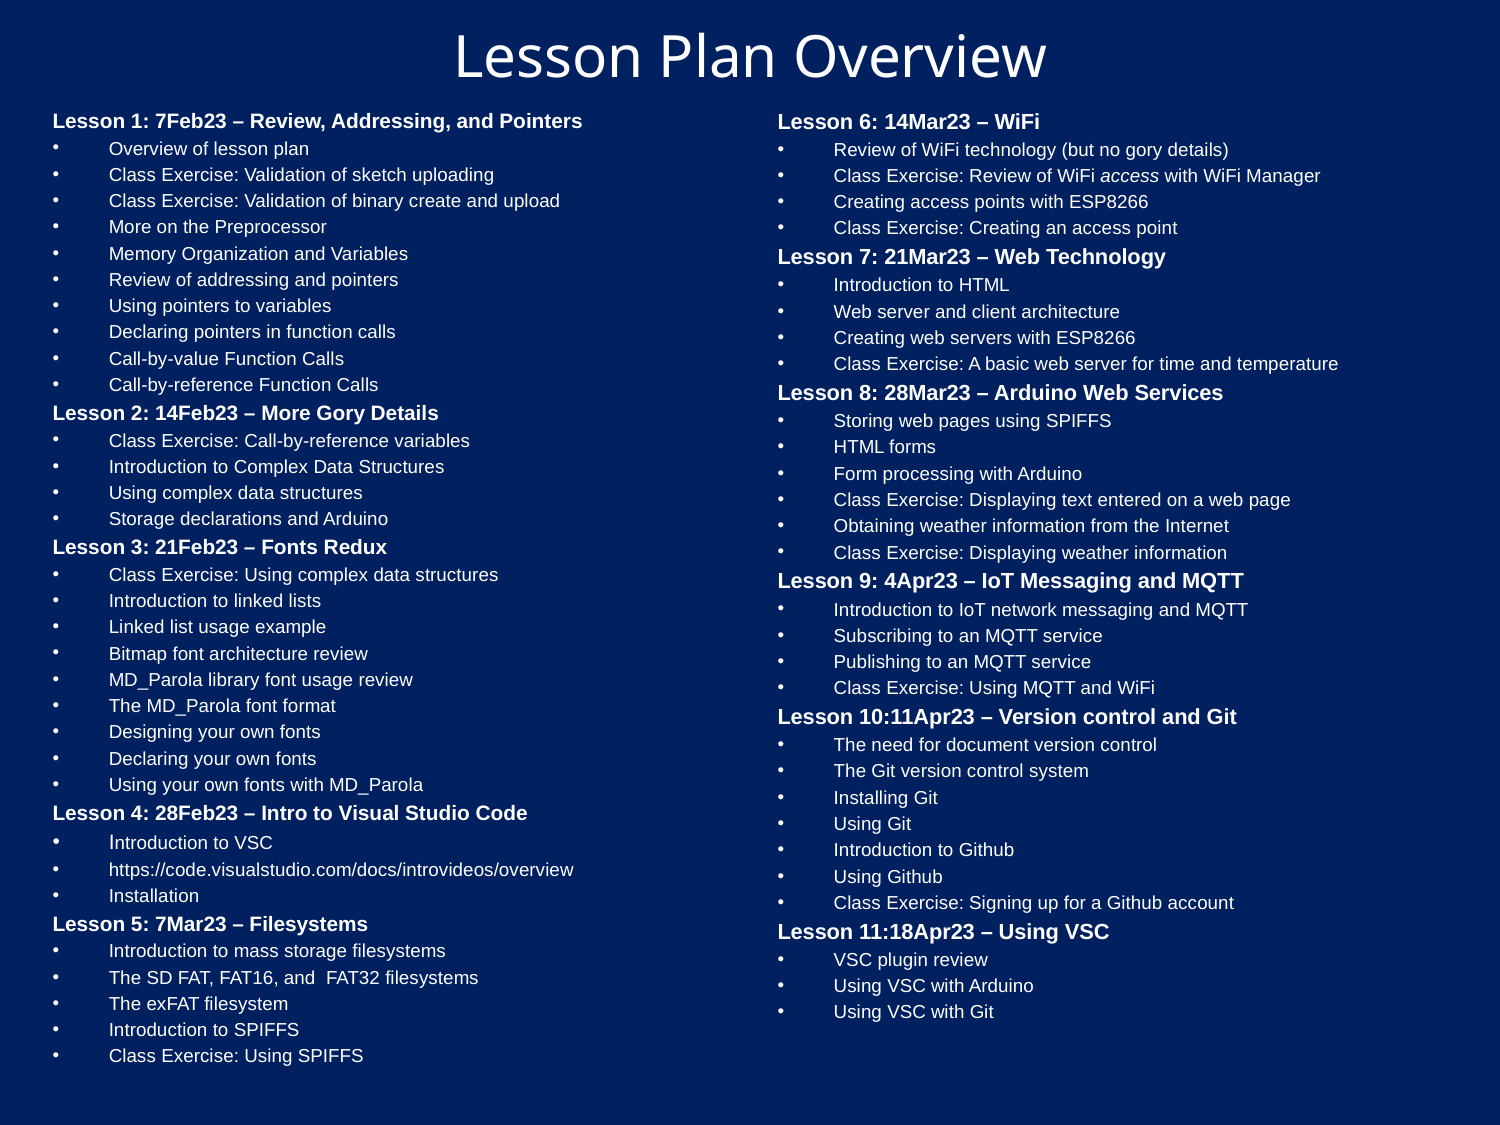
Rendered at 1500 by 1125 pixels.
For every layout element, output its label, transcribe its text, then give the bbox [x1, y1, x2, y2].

list Lesson 6: 14Mar23 – WiFi Review of WiFi technology (but no gory details) Class Exercise: Review of WiFi access with WiFi Manager Creating access points with ESP8266 Class Exercise: Creating an access point Lesson 7: 21Mar23 – Web Technology Introduction to HTML Web server and client architecture Creating web servers with ESP8266 Class Exercise: A basic web server for time and temperature Lesson 8: 28Mar23 – Arduino Web Services Storing web pages using SPIFFS HTML forms Form processing with Arduino Class Exercise: Displaying text entered on a web page Obtaining weather information from the Internet Class Exercise: Displaying weather information Lesson 9: 4Apr23 – IoT Messaging and MQTT Introduction to IoT network messaging and MQTT Subscribing to an MQTT service Publishing to an MQTT service Class Exercise: Using MQTT and WiFi Lesson 10:11Apr23 – Version control and Git The need for document version control The Git version control system Installing Git Using Git Introduction to Github Using Github Class Exercise: Signing up for a Github account Lesson 11:18Apr23 – Using VSC VSC plugin review Using VSC with Arduino Using VSC with Git [762, 99, 1425, 1063]
list Lesson 1: 7Feb23 – Review, Addressing, and Pointers Overview of lesson plan Class Exercise: Validation of sketch uploading Class Exercise: Validation of binary create and upload More on the Preprocessor Memory Organization and Variables Review of addressing and pointers Using pointers to variables Declaring pointers in function calls Call-by-value Function Calls Call-by-reference Function Calls Lesson 2: 14Feb23 – More Gory Details Class Exercise: Call-by-reference variables Introduction to Complex Data Structures Using complex data structures Storage declarations and Arduino Lesson 3: 21Feb23 – Fonts Redux Class Exercise: Using complex data structures Introduction to linked lists Linked list usage example Bitmap font architecture review MD_Parola library font usage review The MD_Parola font format Designing your own fonts Declaring your own fonts Using your own fonts with MD_Parola Lesson 4: 28Feb23 – Intro to Visual Studio Code Introduction to VSC https://code.visualstudio.com/docs/introvideos/overview Installation Lesson 5: 7Mar23 – Filesystems Introduction to mass storage filesystems The SD FAT, FAT16, and FAT32 filesystems The exFAT filesystem Introduction to SPIFFS Class Exercise: Using SPIFFS [37, 99, 738, 1100]
title Lesson Plan Overview [75, 7, 1425, 100]
